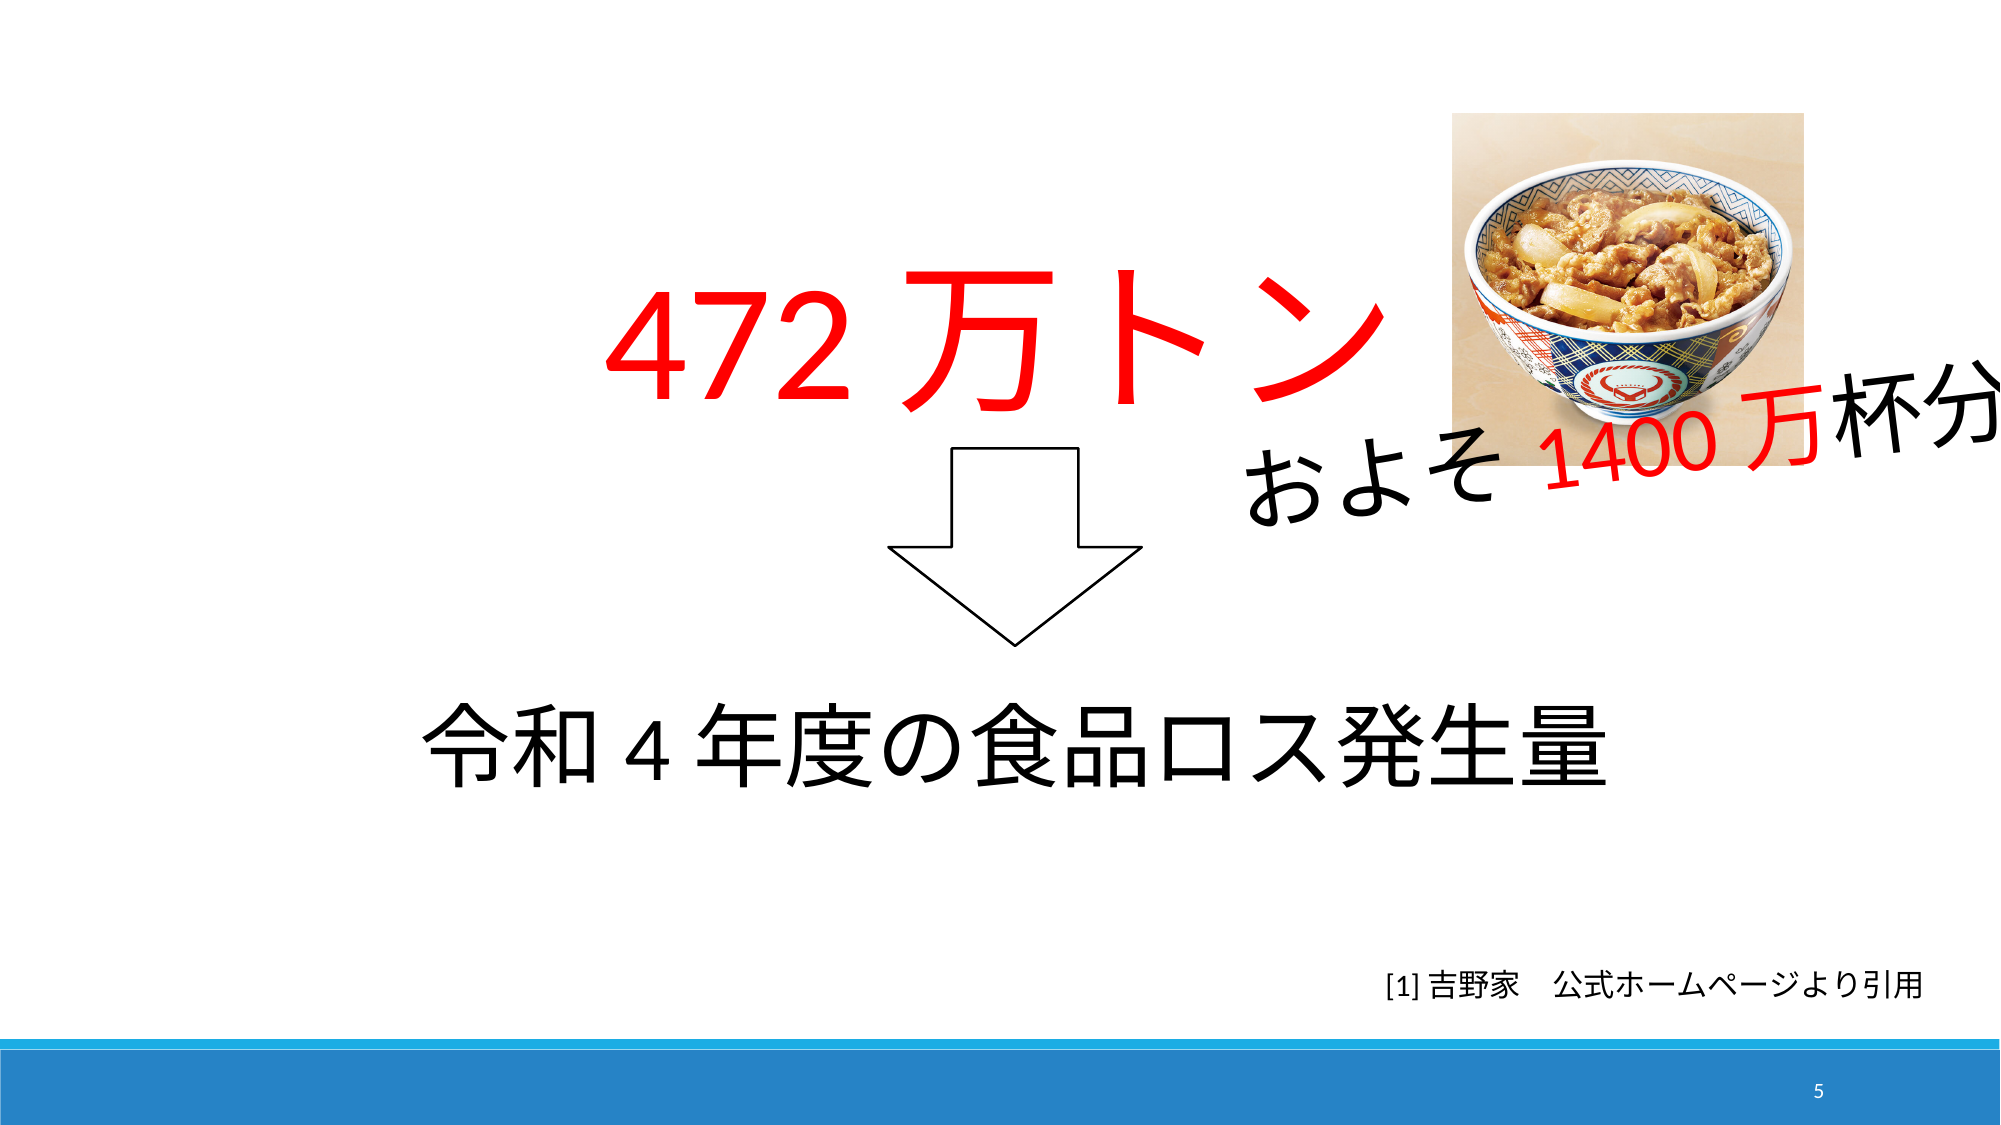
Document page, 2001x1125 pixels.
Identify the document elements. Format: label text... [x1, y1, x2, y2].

text_box [984, 441, 1016, 447]
text_box 472万トン [577, 225, 1423, 441]
text_box [1]吉野家 公式ホームページより引用 [1370, 957, 1941, 1011]
text_box [887, 447, 1143, 647]
picture [1451, 113, 1805, 467]
text_box 令和4年度の食品ロス発生量 [404, 681, 1626, 807]
slide_number 5 [1624, 1059, 1840, 1120]
text_box およそ1400万杯分 [1215, 333, 2000, 556]
